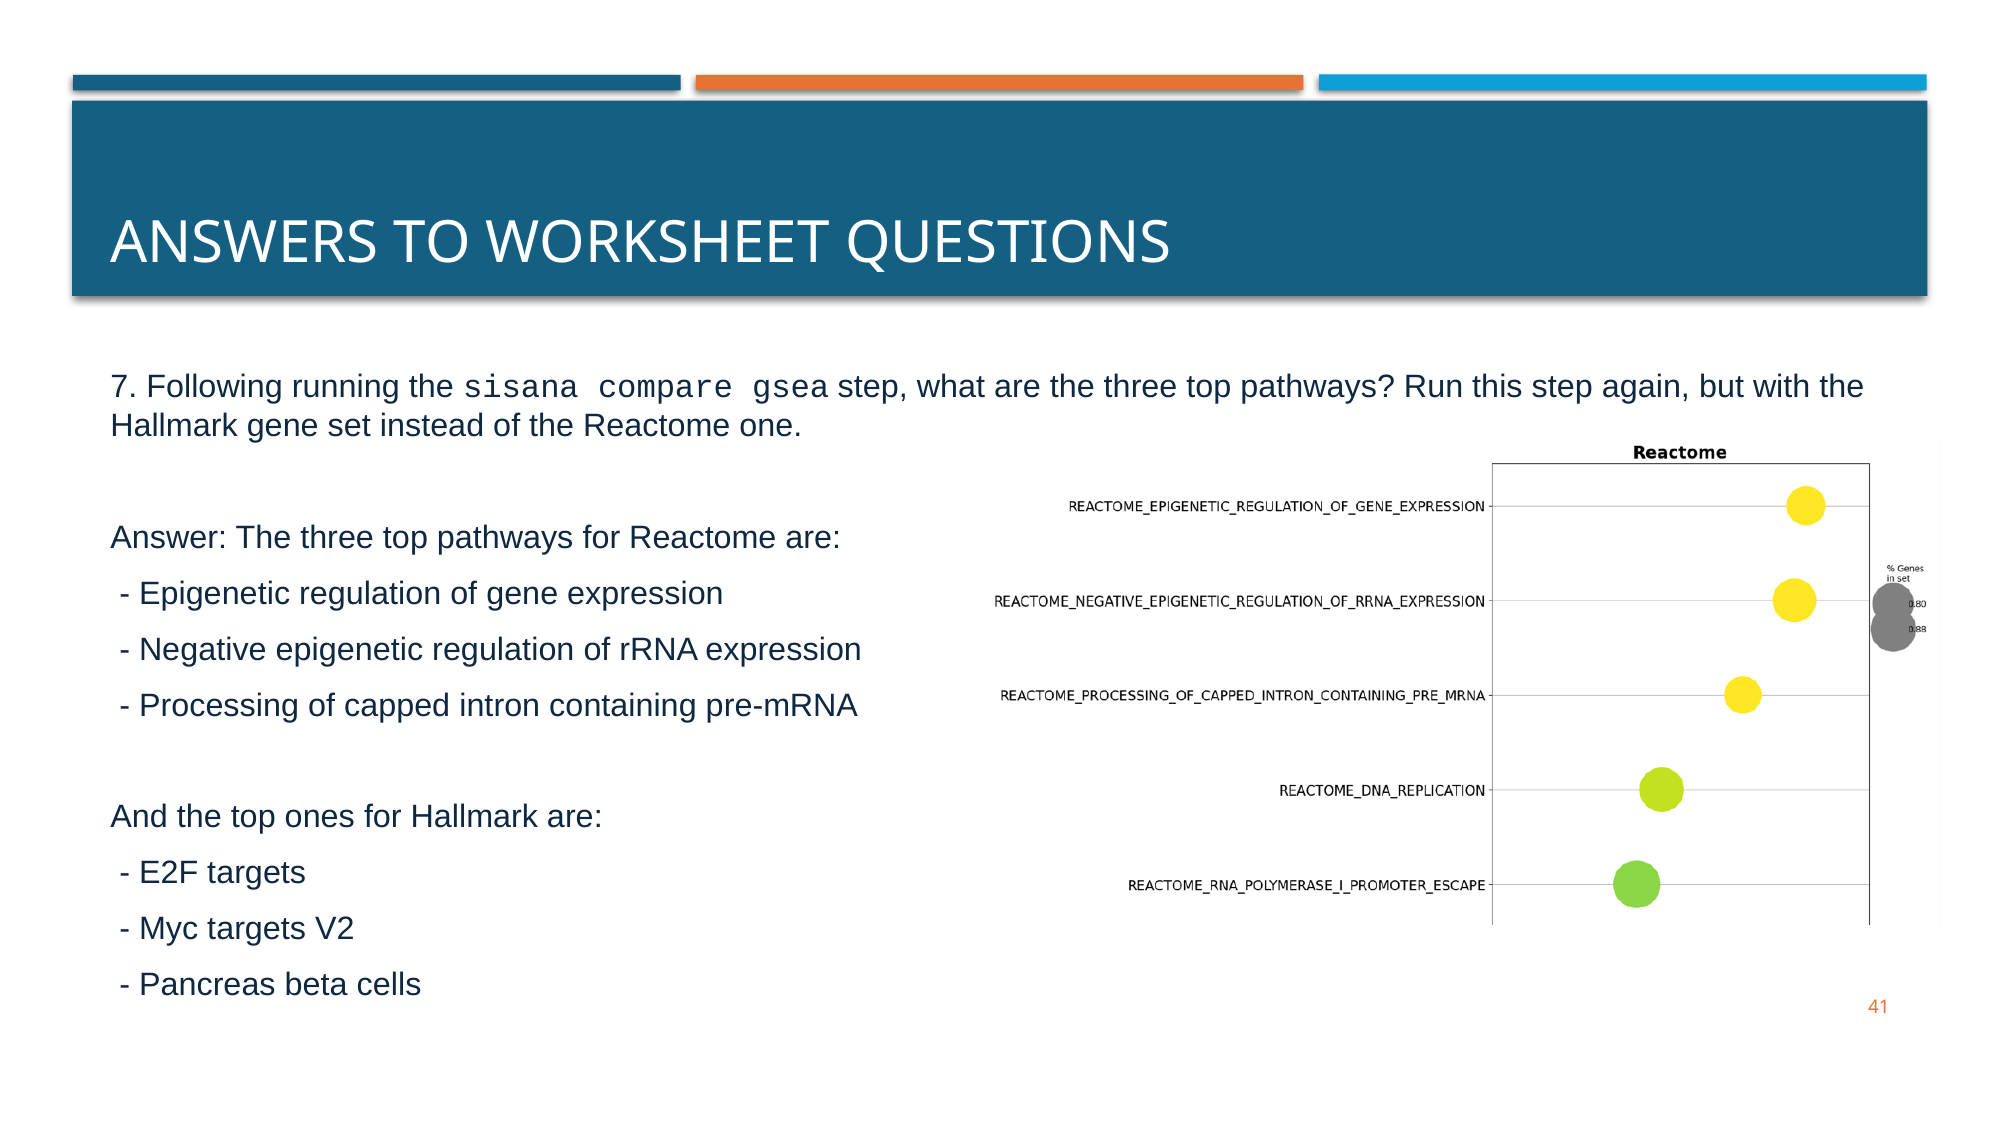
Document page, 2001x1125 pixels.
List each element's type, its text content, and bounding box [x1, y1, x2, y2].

slide_number 41 [1732, 977, 1905, 1037]
list 7. Following running the sisana compare gsea step, what are the three top pathways? Run this step again, but with the Hallmark gene set instead of the Reactome one. Answer: The three top pathways for Reactome are: - Epigenetic regulation of gene expression - Negative epigenetic regulation of rRNA expression - Processing of capped intron containing pre-mRNA And the top ones for Hallmark are: - E2F targets - Myc targets V2 - Pancreas beta cells [95, 357, 1905, 1010]
picture [965, 441, 1940, 926]
title Answers to worksheet questions [95, 115, 1905, 282]
